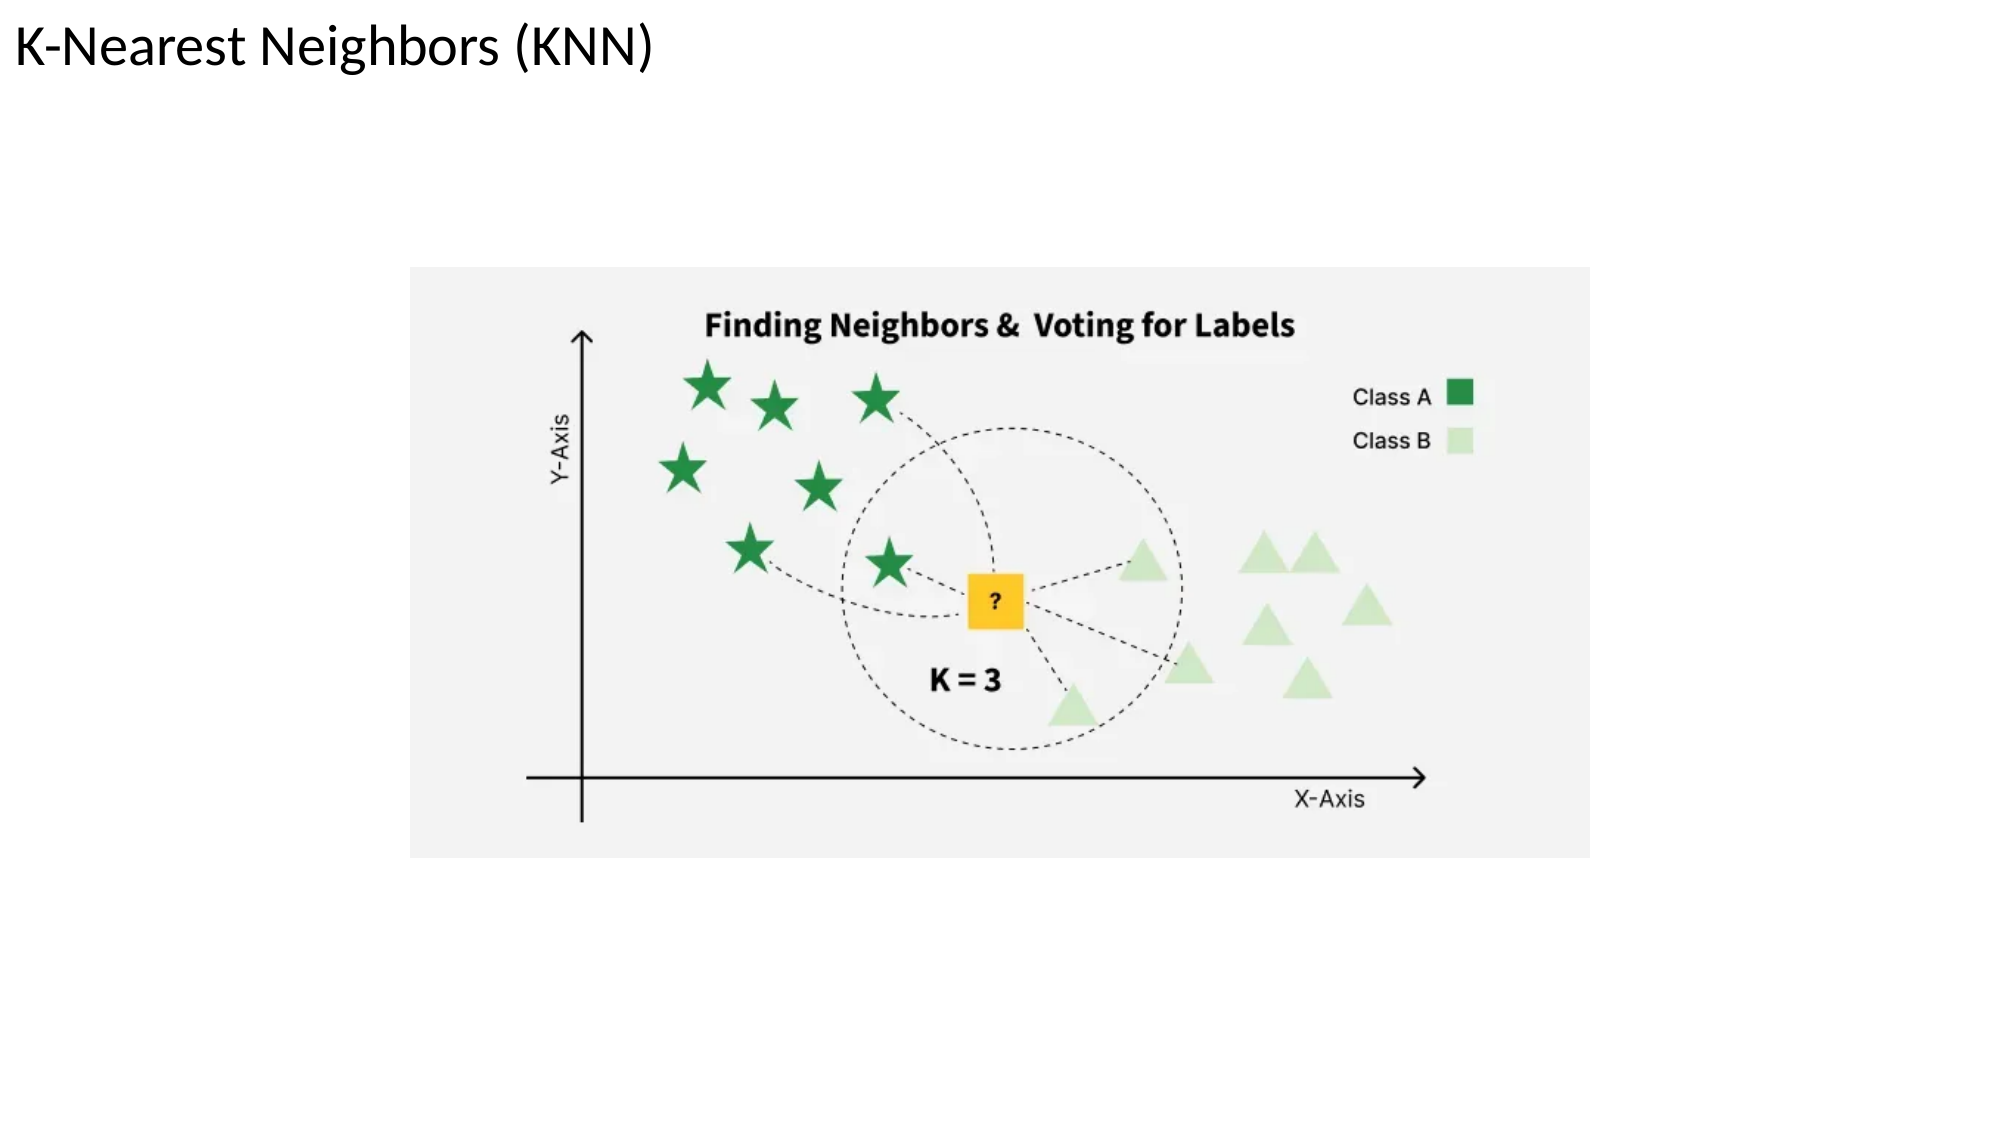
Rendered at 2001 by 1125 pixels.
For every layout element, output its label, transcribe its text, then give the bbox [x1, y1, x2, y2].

picture [410, 267, 1590, 858]
text_box K-Nearest Neighbors (KNN) [0, 0, 2000, 86]
